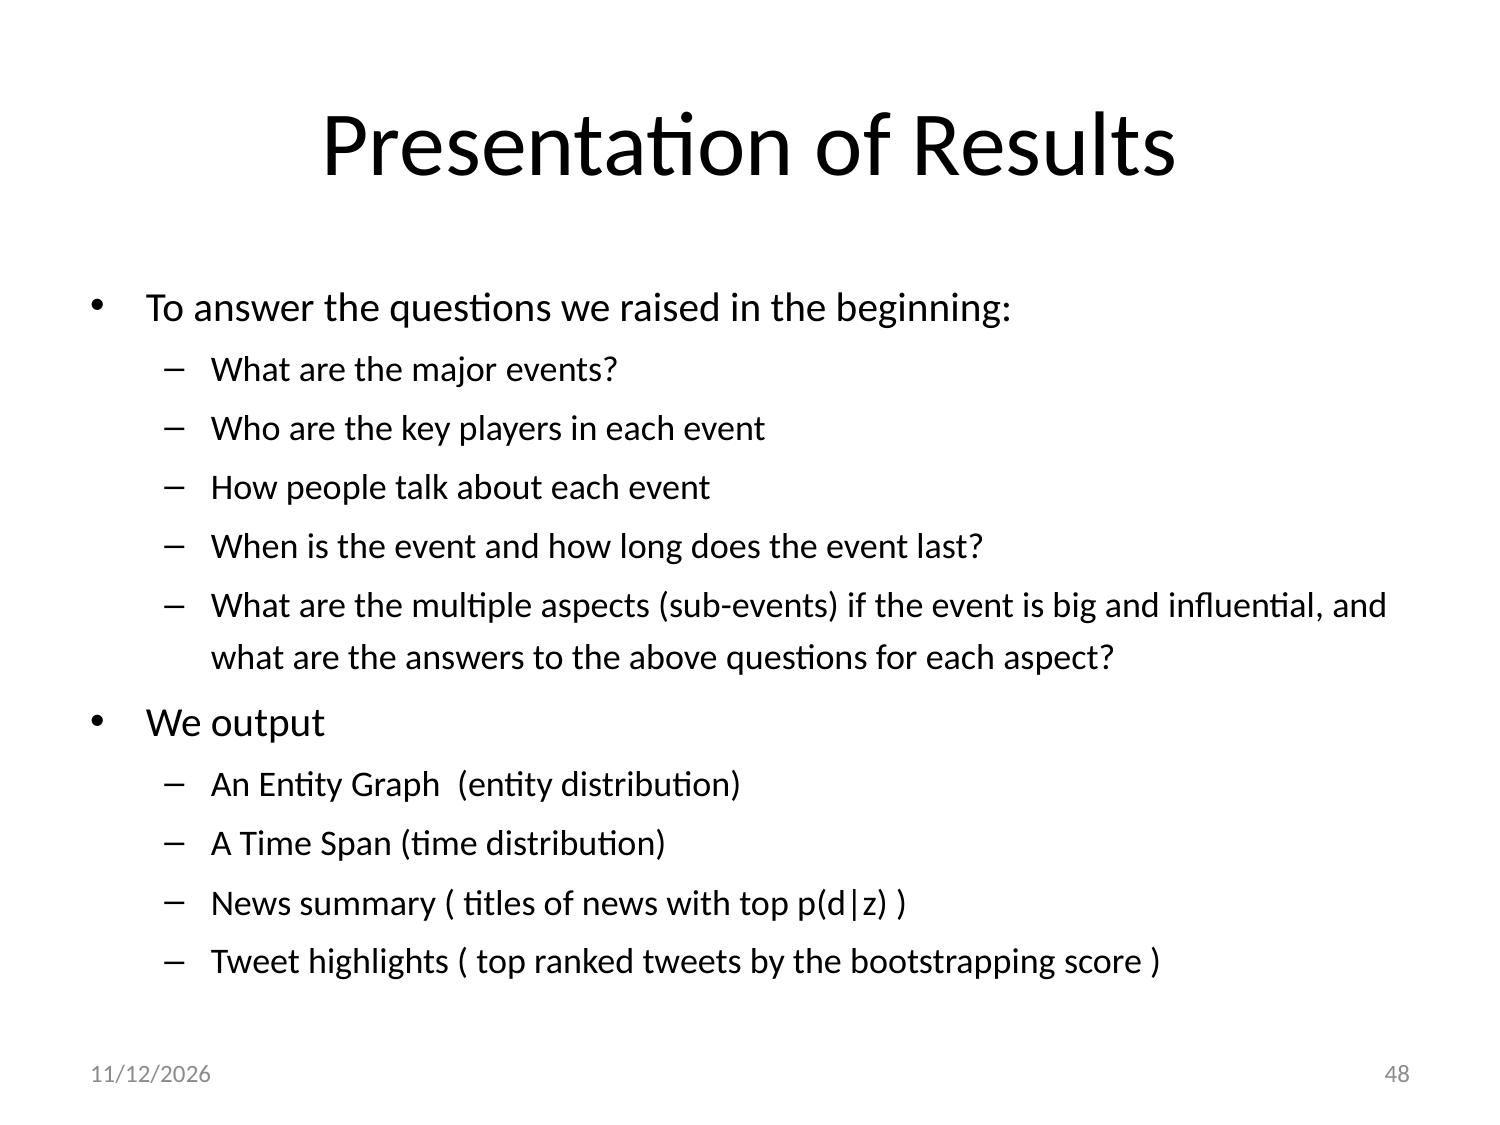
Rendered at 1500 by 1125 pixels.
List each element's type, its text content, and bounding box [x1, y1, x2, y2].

list To answer the questions we raised in the beginning: What are the major events? Who are the key players in each event How people talk about each event When is the event and how long does the event last? What are the multiple aspects (sub-events) if the event is big and influential, and what are the answers to the above questions for each aspect? We output An Entity Graph (entity distribution) A Time Span (time distribution) News summary ( titles of news with top p(d|z) ) Tweet highlights ( top ranked tweets by the bootstrapping score ) [75, 262, 1425, 1005]
title Presentation of Results [75, 45, 1425, 233]
slide_number 48 [1074, 1042, 1425, 1103]
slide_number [75, 1042, 425, 1103]
